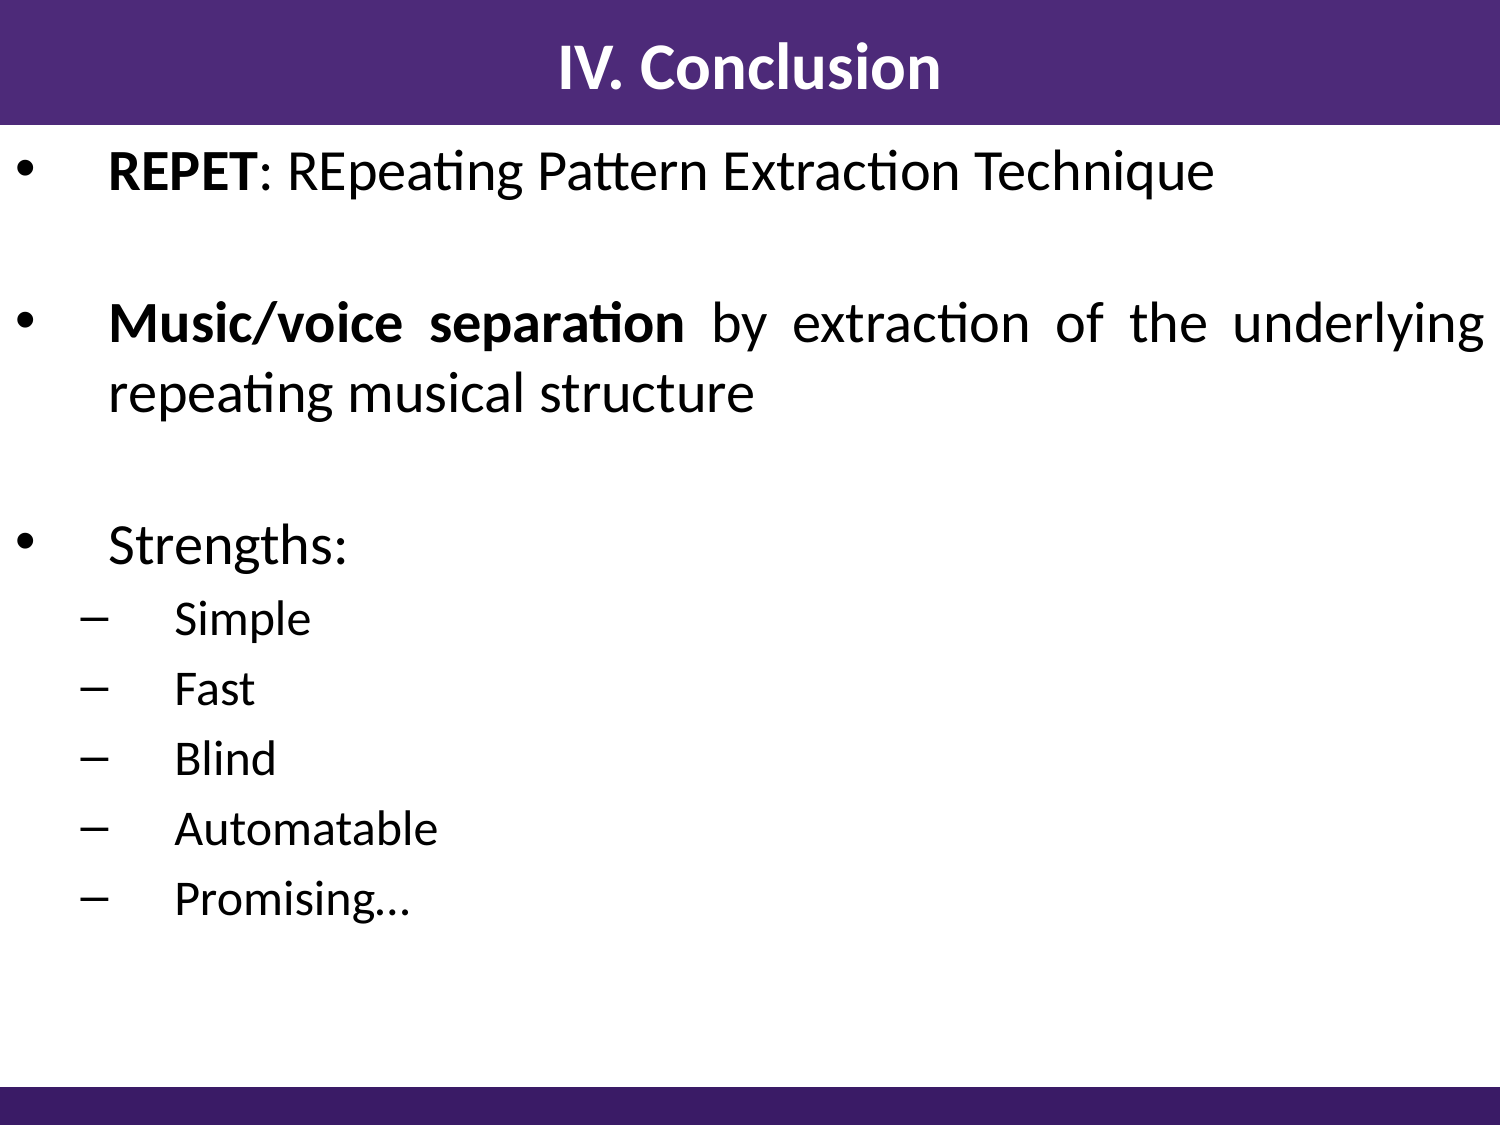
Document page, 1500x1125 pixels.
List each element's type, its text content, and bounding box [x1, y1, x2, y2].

picture [0, 1087, 1500, 1125]
list REPET: REpeating Pattern Extraction Technique Music/voice separation by extraction of the underlying repeating musical structure Strengths: Simple Fast Blind Automatable Promising… [0, 125, 1500, 1086]
title IV. Conclusion [0, 0, 1500, 125]
